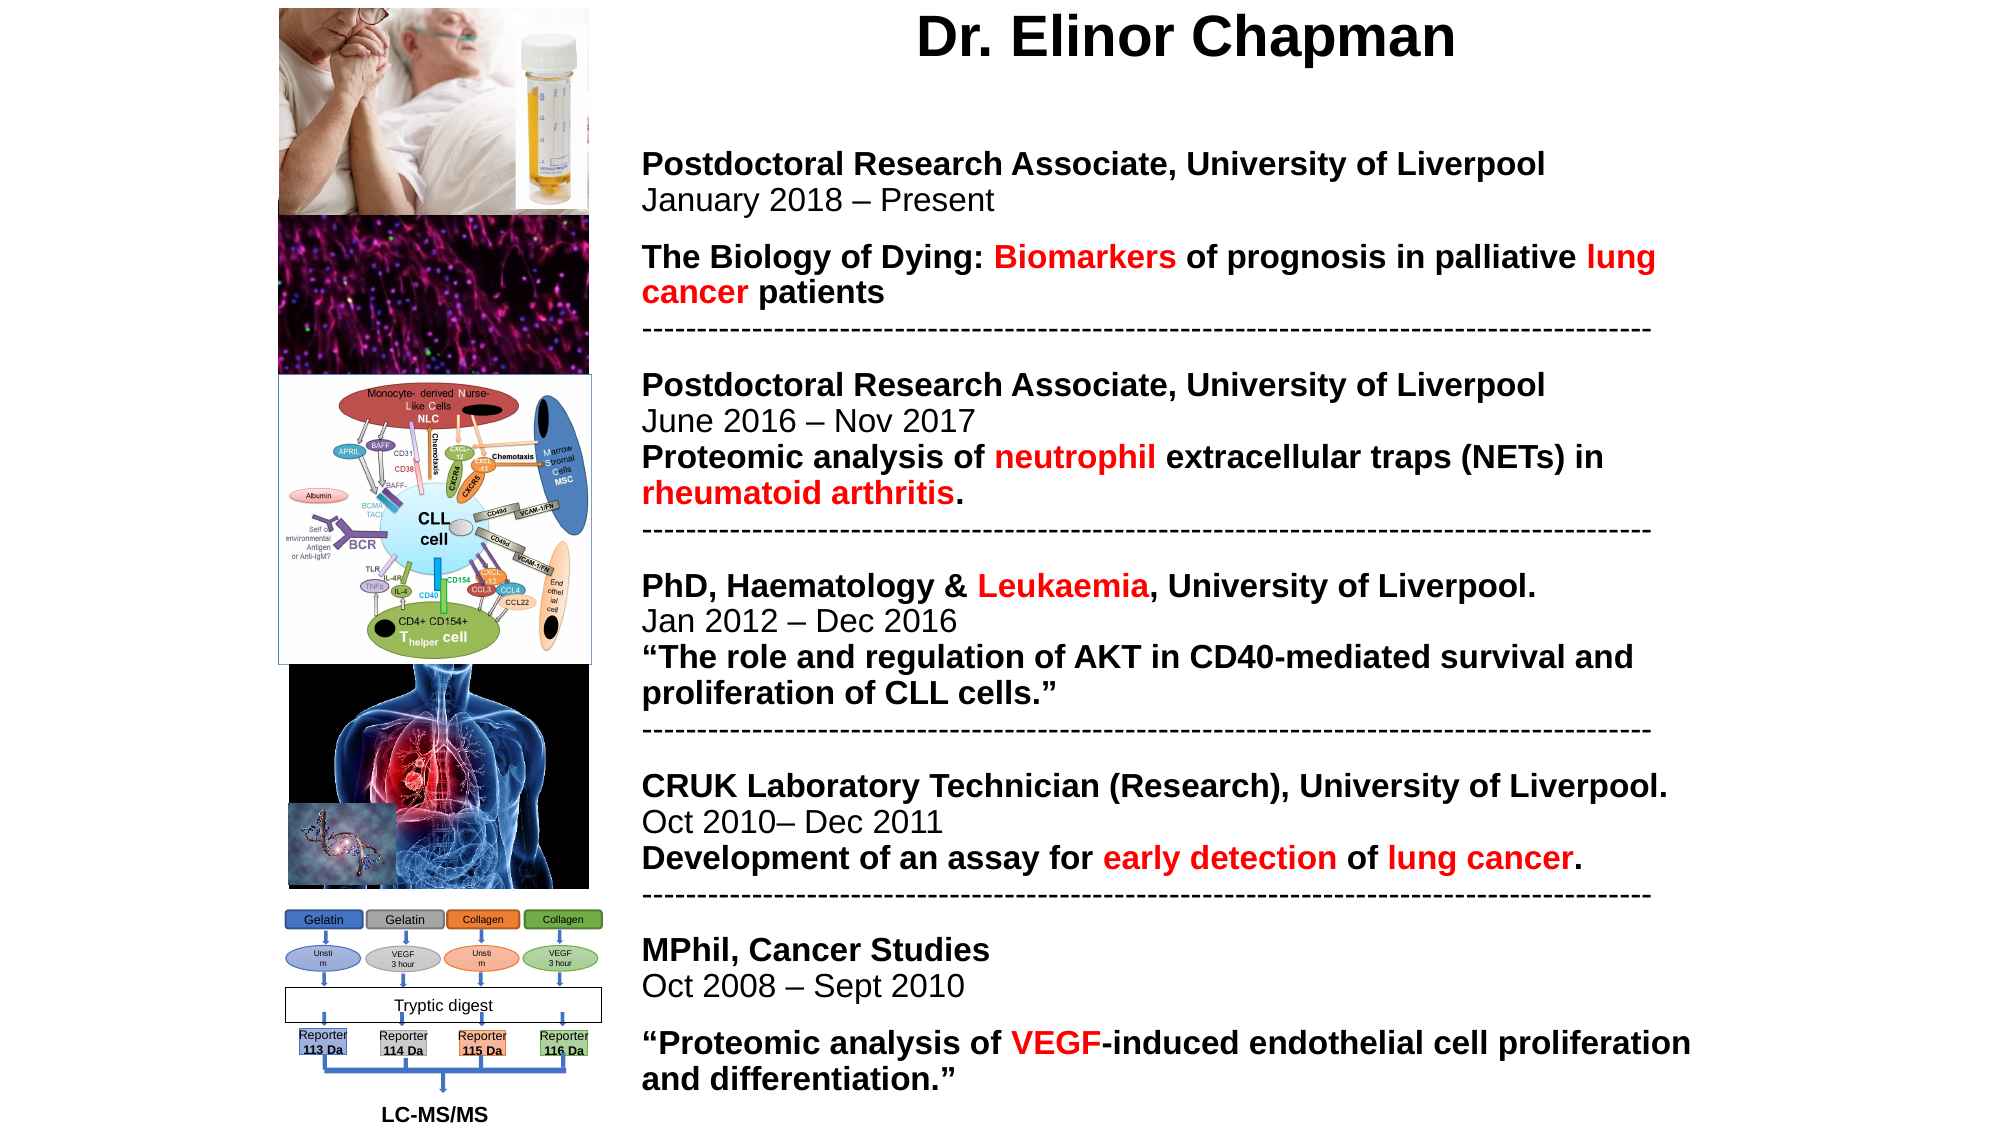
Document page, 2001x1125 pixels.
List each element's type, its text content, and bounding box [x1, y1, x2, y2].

picture [278, 196, 592, 889]
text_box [279, 8, 589, 215]
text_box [285, 910, 602, 1125]
list Dr. Elinor Chapman Postdoctoral Research Associate, University of Liverpool January 2018 – Present The Biology of Dying: Biomarkers of prognosis in palliative lung cancer patients -------------------------------------------------------------------------------------------- Postdoctoral Research Associate, University of Liverpool June 2016 – Nov 2017 Proteomic analysis of neutrophil extracellular traps (NETs) in rheumatoid arthritis. -------------------------------------------------------------------------------------------- PhD, Haematology & Leukaemia, University of Liverpool. Jan 2012 – Dec 2016 “The role and regulation of AKT in CD40-mediated survival and proliferation of CLL cells.” -------------------------------------------------------------------------------------------- CRUK Laboratory Technician (Research), University of Liverpool. Oct 2010– Dec 2011 Development of an assay for early detection of lung cancer. -------------------------------------------------------------------------------------------- MPhil, Cancer Studies Oct 2008 – Sept 2010 “Proteomic analysis of VEGF-induced endothelial cell proliferation and differentiation.” [626, 0, 1747, 1125]
